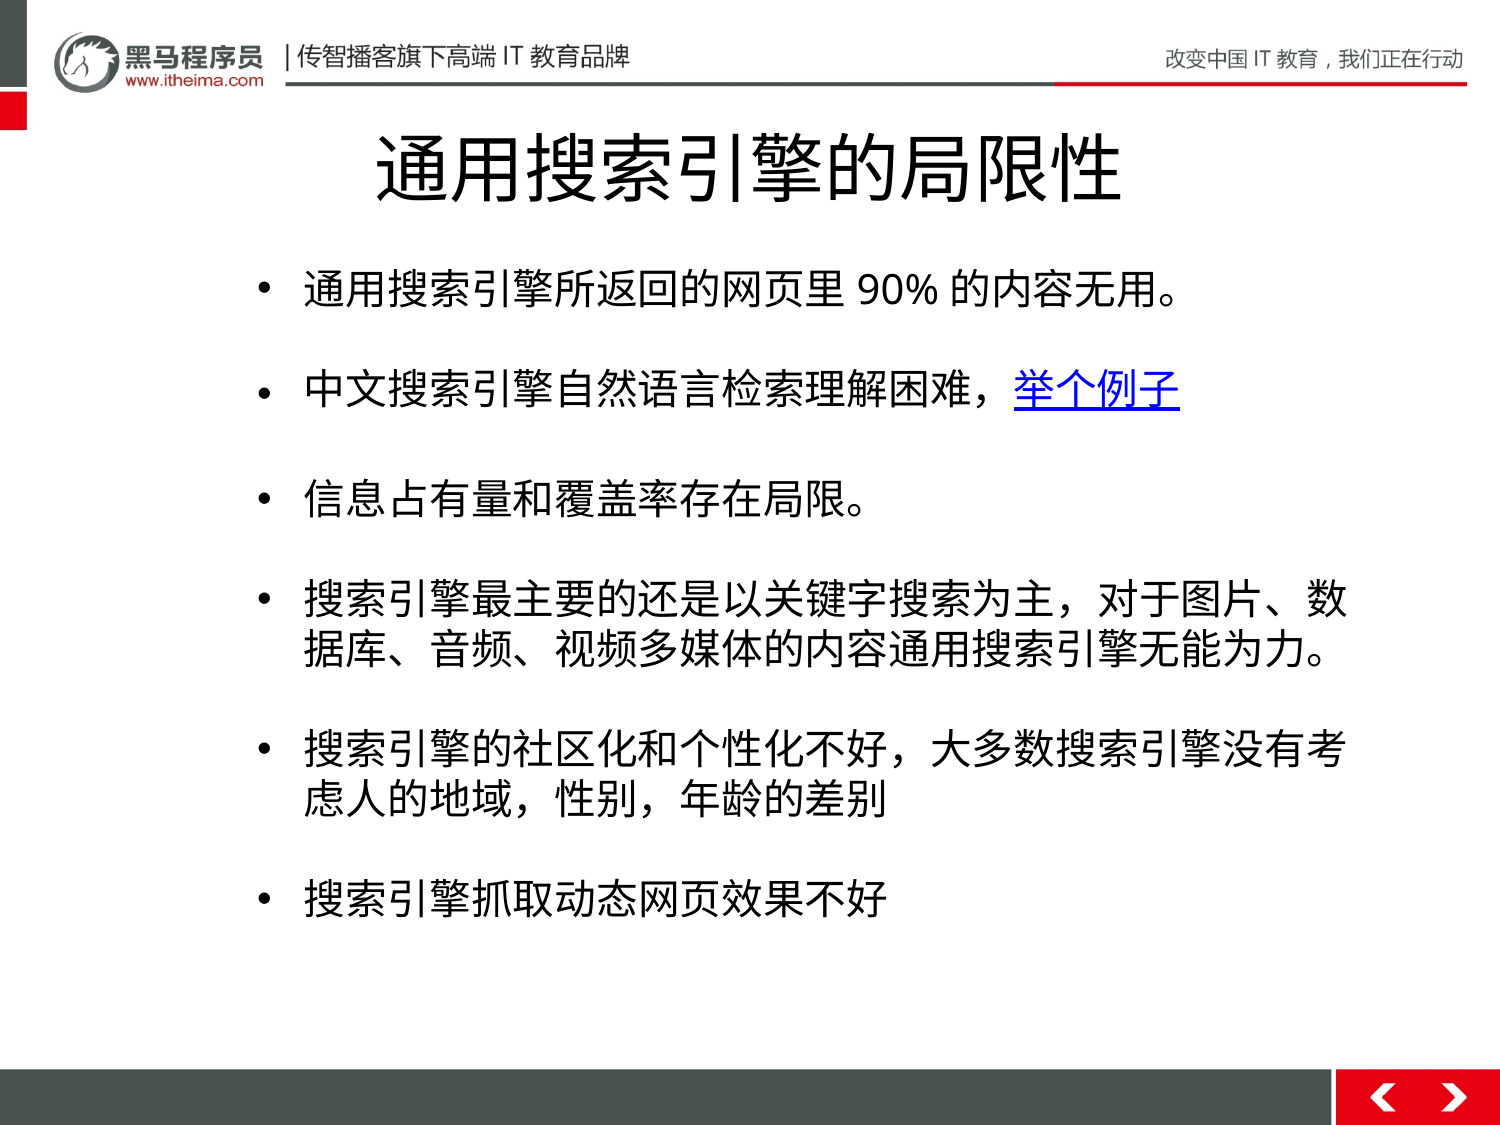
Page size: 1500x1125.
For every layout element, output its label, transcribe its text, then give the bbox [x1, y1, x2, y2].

text_box 通用搜索引擎所返回的网页里90%的内容无用。 中文搜索引擎自然语言检索理解困难，举个例子 信息占有量和覆盖率存在局限。 搜索引擎最主要的还是以关键字搜索为主，对于图片、数据库、音频、视频多媒体的内容通用搜索引擎无能为力。 搜索引擎的社区化和个性化不好，大多数搜索引擎没有考虑人的地域，性别，年龄的差别 搜索引擎抓取动态网页效果不好 [242, 255, 1365, 981]
title 通用搜索引擎的局限性 [74, 110, 1425, 219]
picture [0, 0, 1500, 1125]
